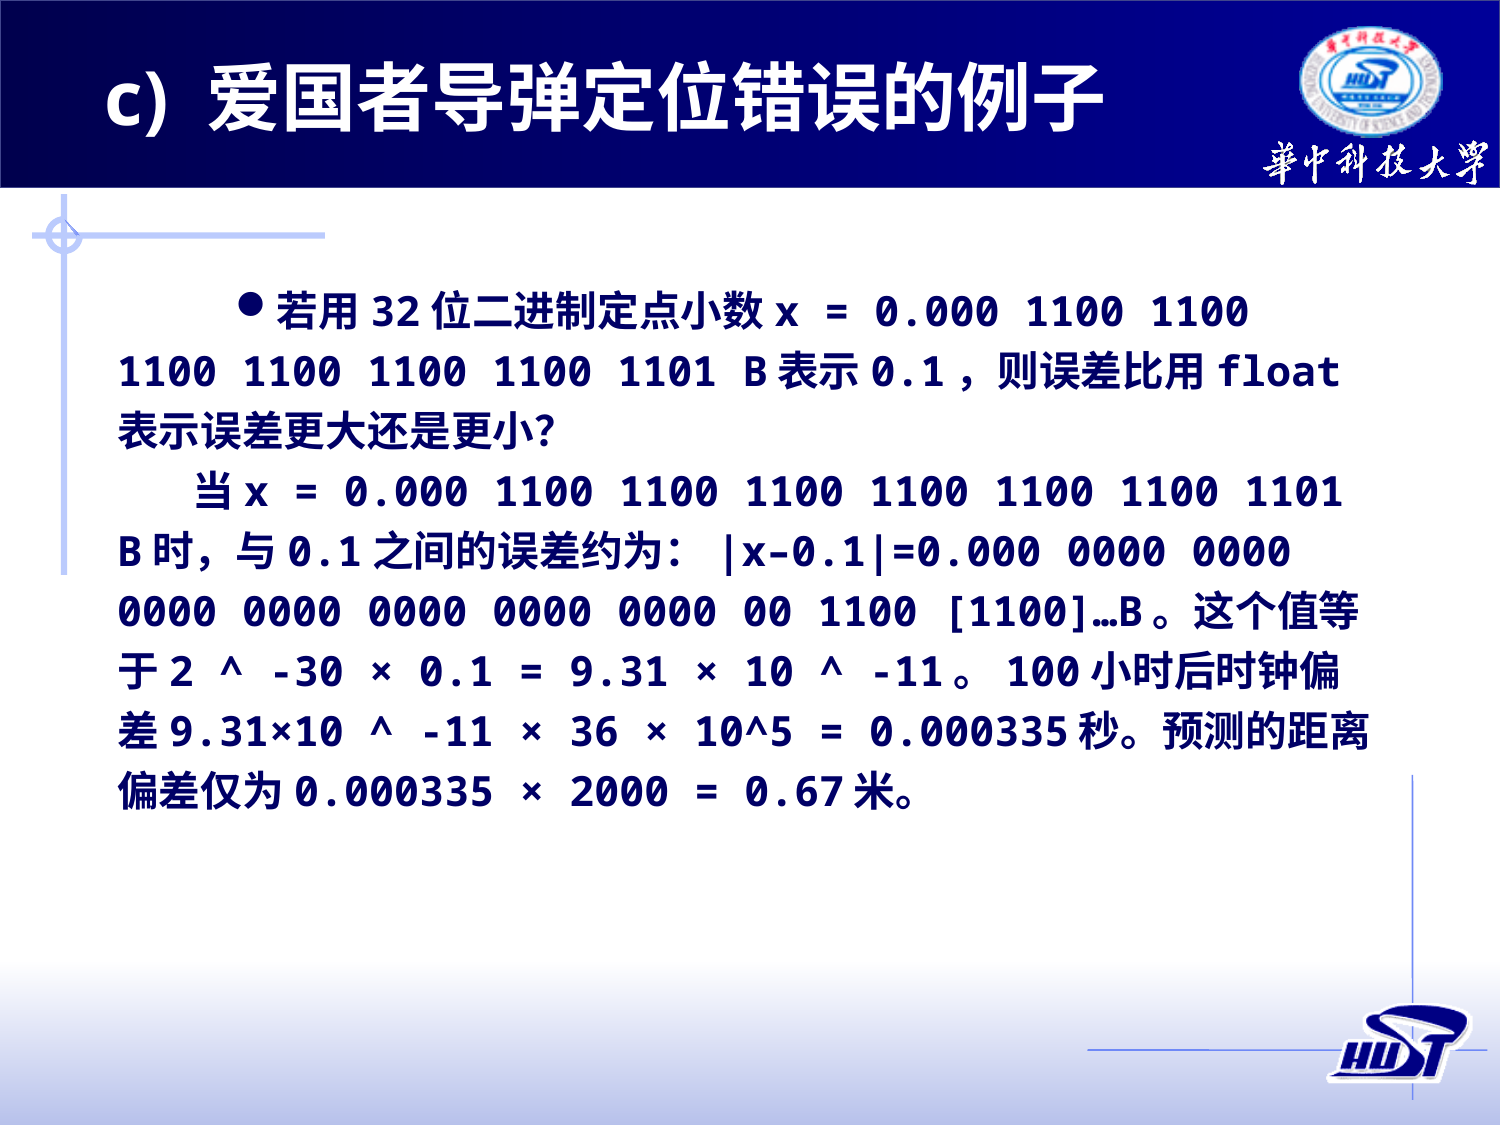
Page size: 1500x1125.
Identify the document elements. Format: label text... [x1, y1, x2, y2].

text_box c) 爱国者导弹定位错误的例子 [89, 42, 1308, 148]
text_box 若用32位二进制定点小数x = 0.000 1100 1100 1100 1100 1100 1100 1101 B表示0.1，则误差比用float表示误差更大还是更小？ 当x = 0.000 1100 1100 1100 1100 1100 1100 1101 B时，与0.1之间的误差约为：|x–0.1|=0.000 0000 0000 0000 0000 0000 0000 0000 00 1100 [1100]…B。这个值等于2 ^ -30 × 0.1 = 9.31 × 10 ^ -11。100小时后时钟偏差9.31×10 ^ -11 × 36 × 10^5 = 0.000335秒。预测的距离偏差仅为0.000335 × 2000 = 0.67米。 [102, 267, 1389, 872]
picture [1299, 26, 1443, 138]
picture [1262, 140, 1488, 185]
